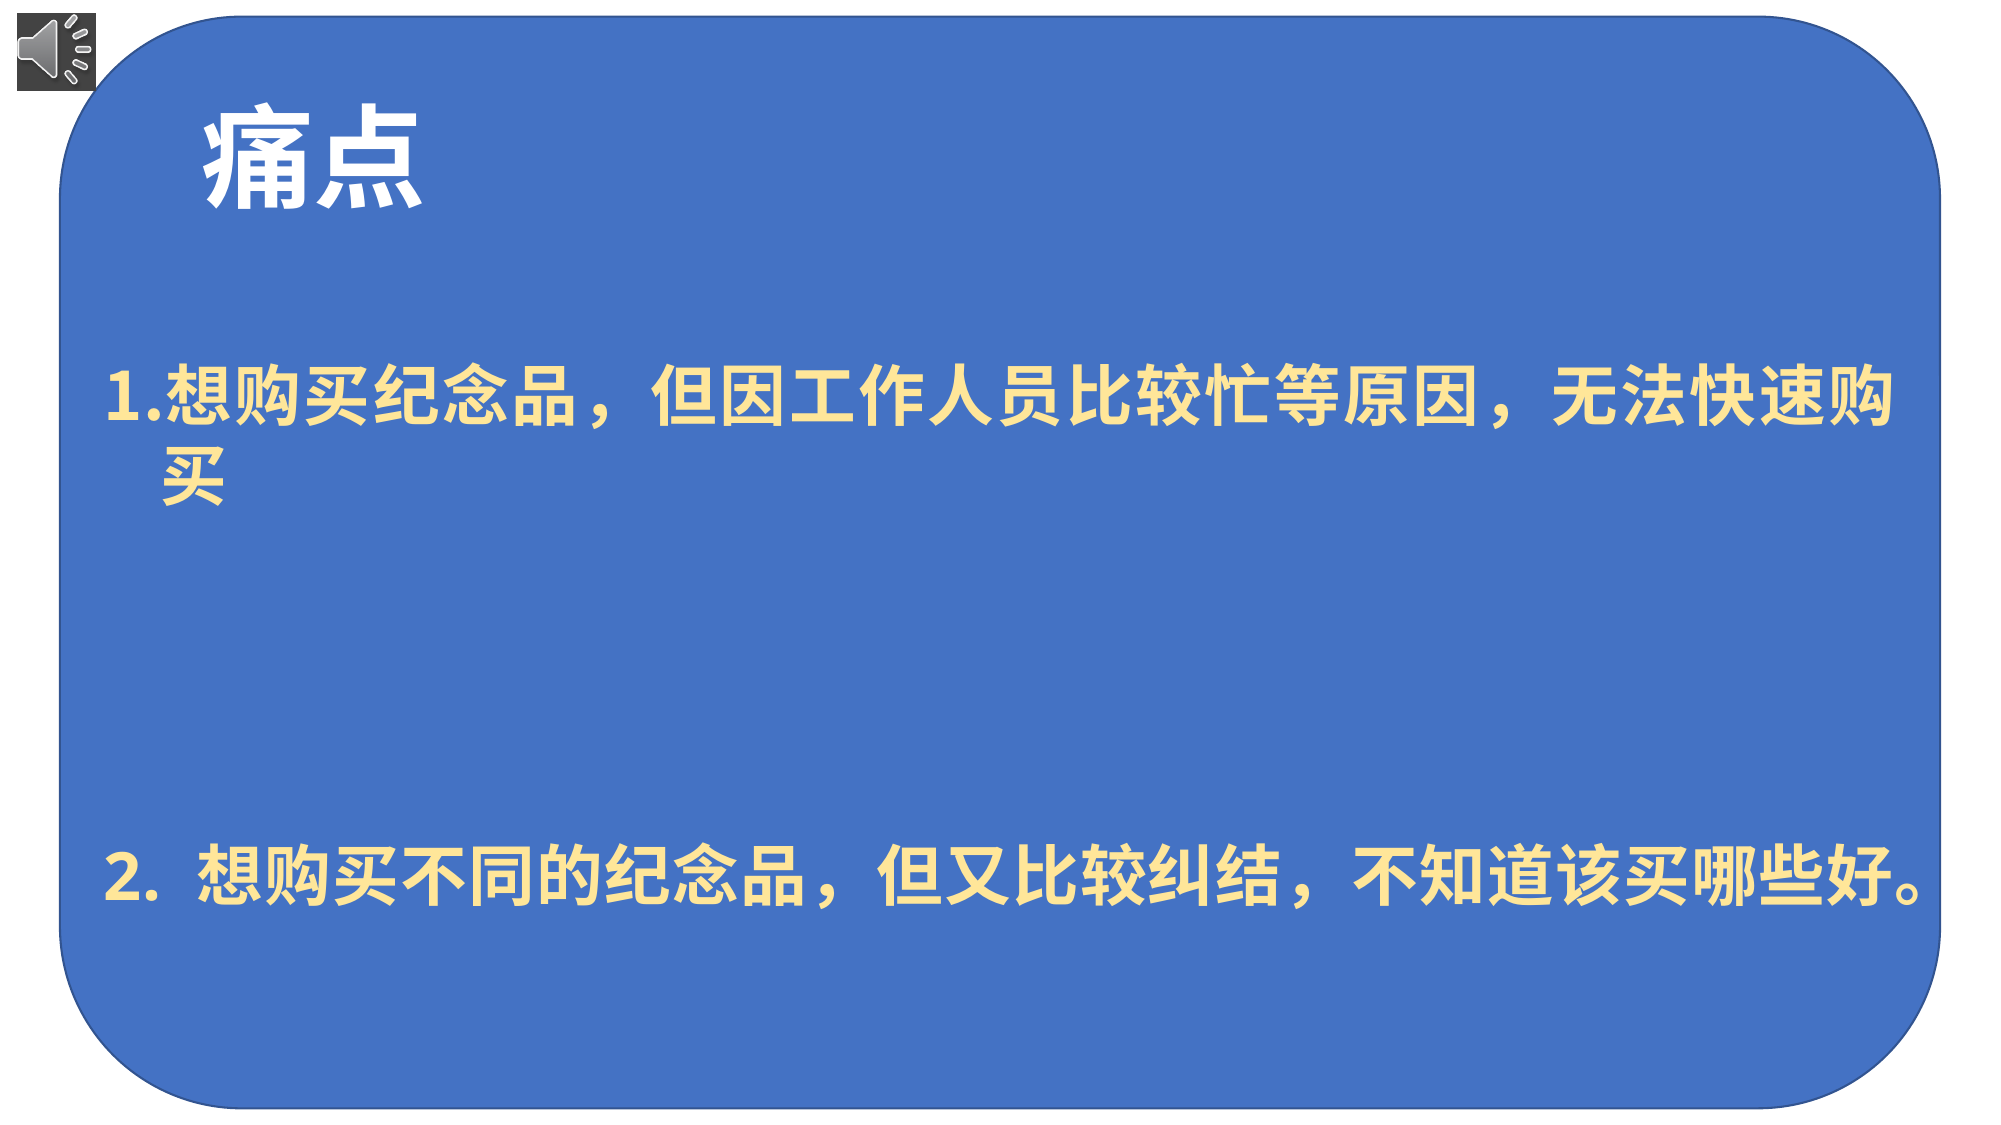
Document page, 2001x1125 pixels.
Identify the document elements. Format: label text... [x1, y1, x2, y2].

text_box 痛点 [50, 79, 577, 230]
text_box 想购买纪念品，但因工作人员比较忙等原因，无法快速购买 2. 想购买不同的纪念品，但又比较纠结，不知道该买哪些好。 [89, 346, 1911, 921]
text_box [58, 15, 1942, 1110]
picture [16, 11, 97, 92]
